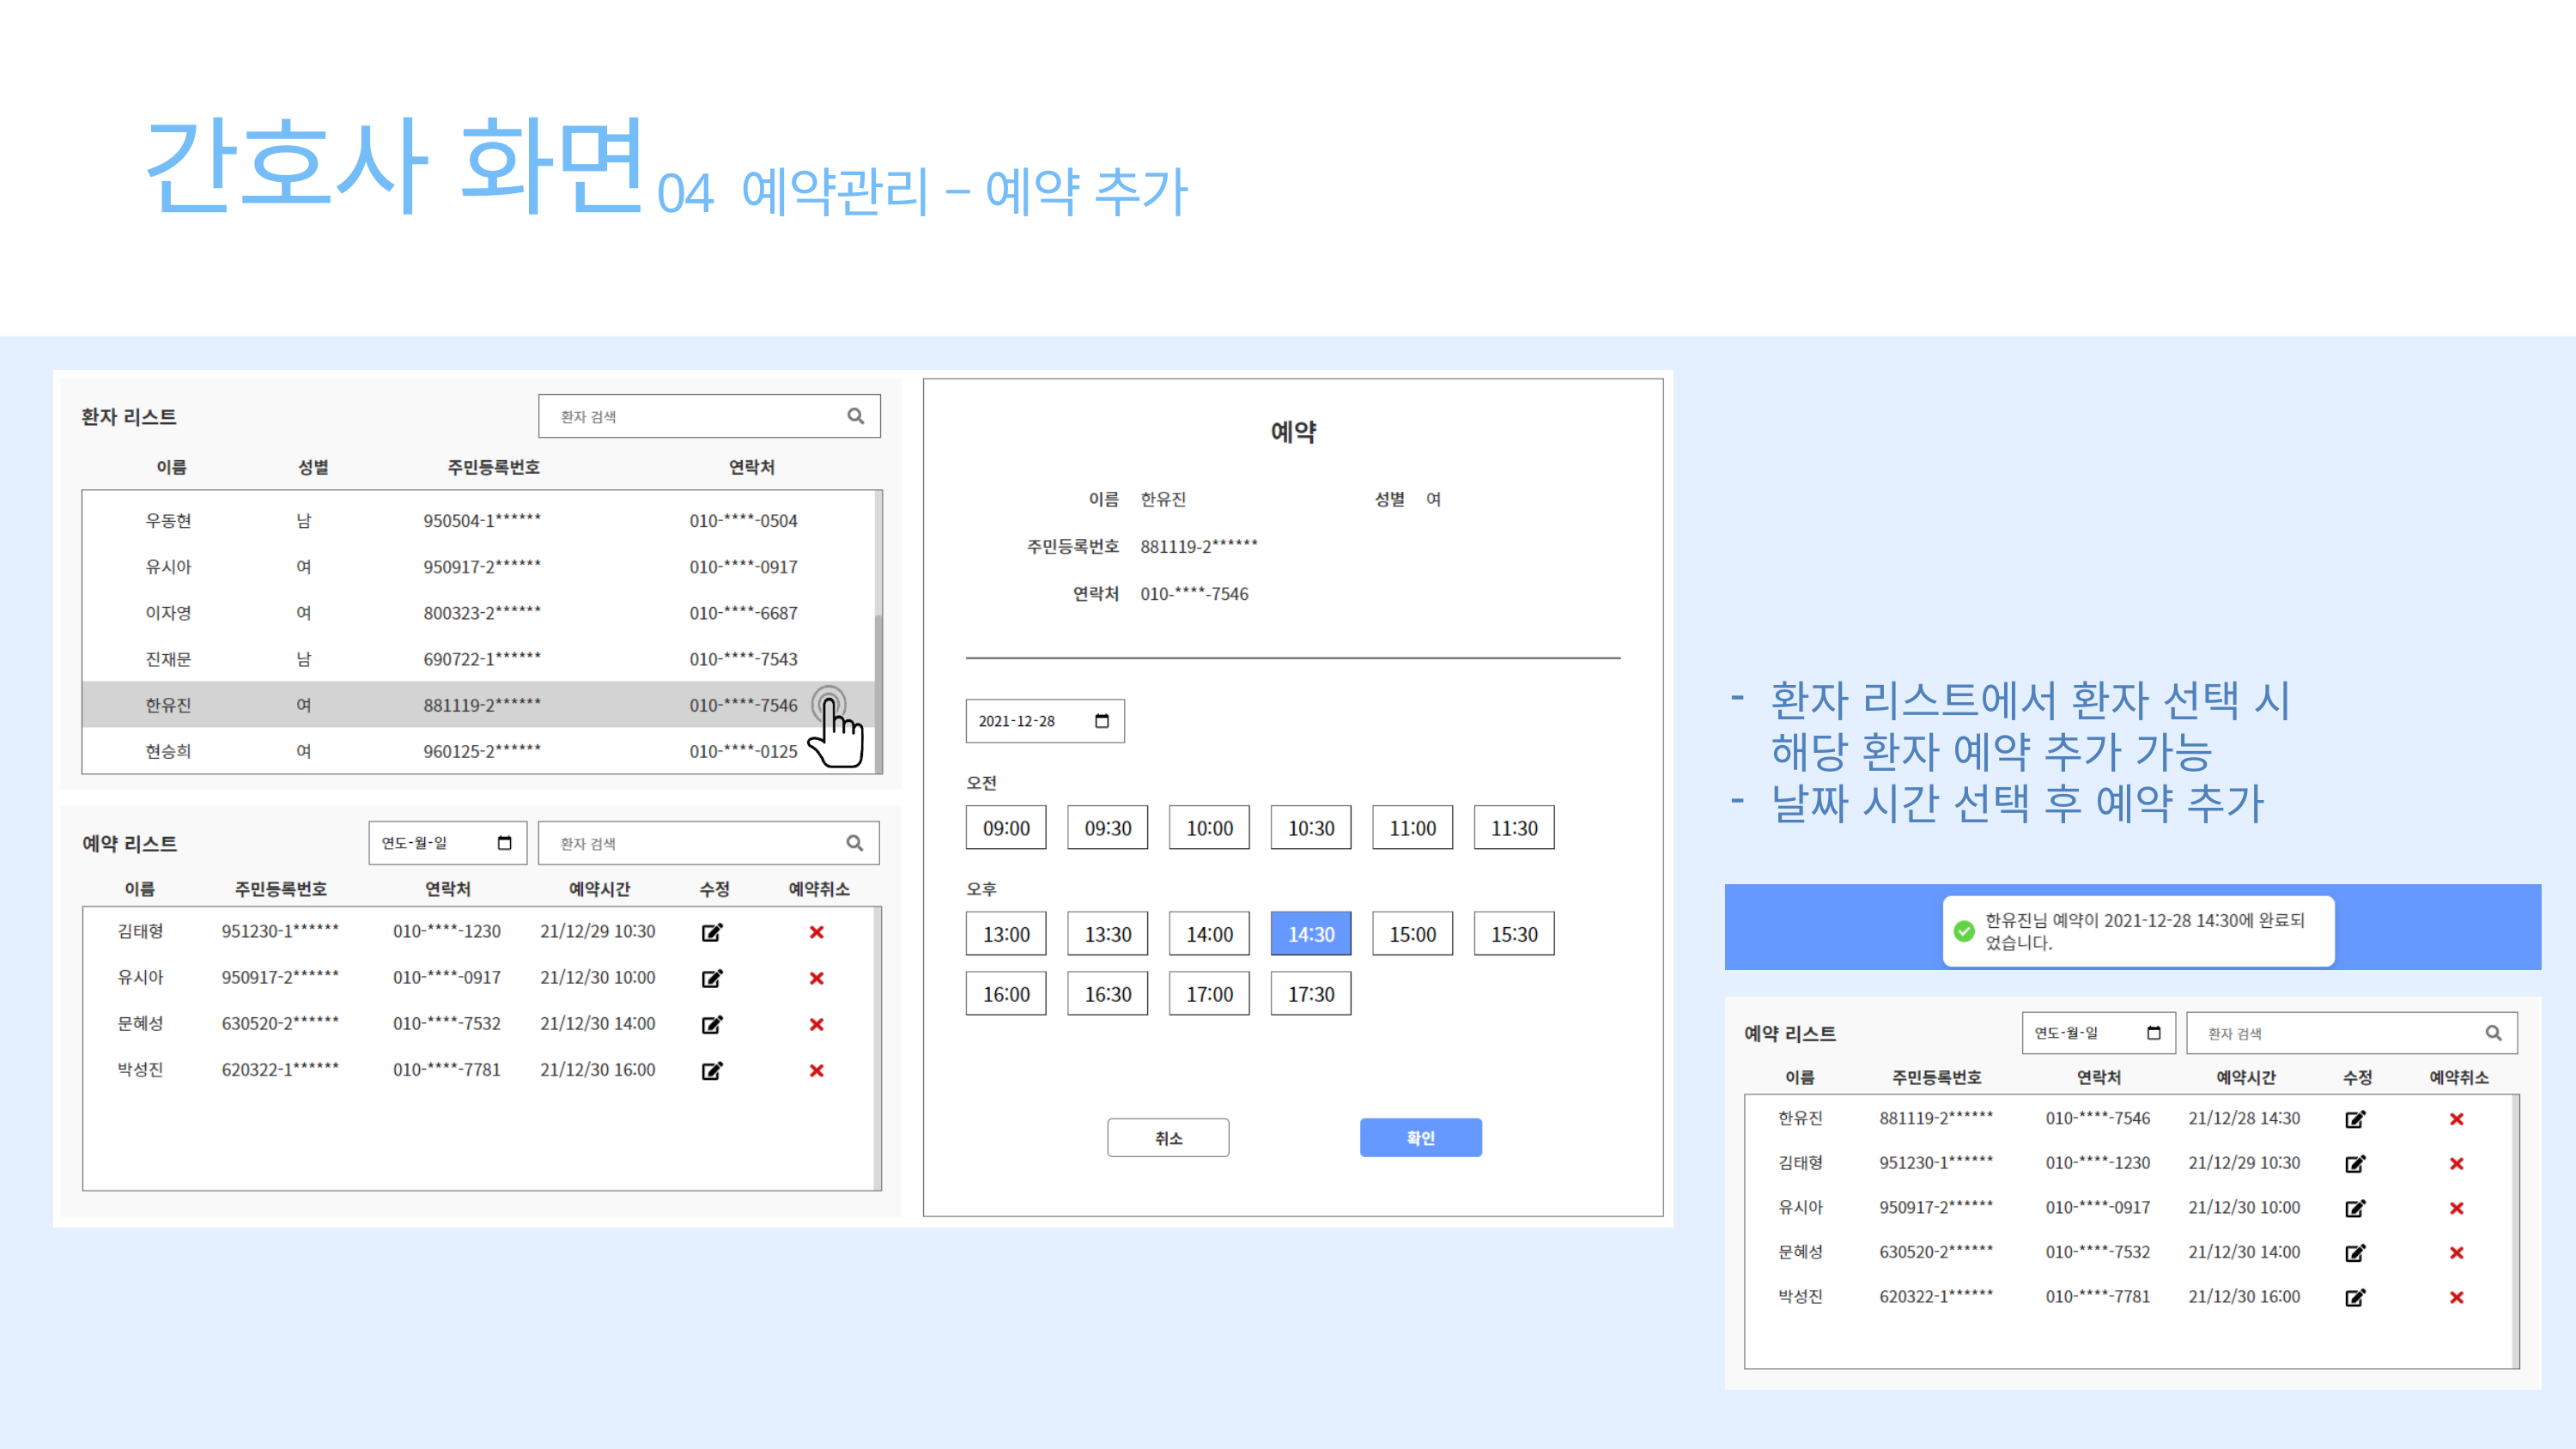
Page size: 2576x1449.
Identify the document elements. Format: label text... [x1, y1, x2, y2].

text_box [0, 0, 2576, 337]
picture [1725, 996, 2543, 1391]
picture [1725, 884, 2543, 970]
text_box 환자 리스트에서 환자 선택 시 해당 환자 예약 추가 가능 날짜 시간 선택 후 예약 추가 [1717, 668, 2306, 836]
picture [53, 369, 1674, 1228]
